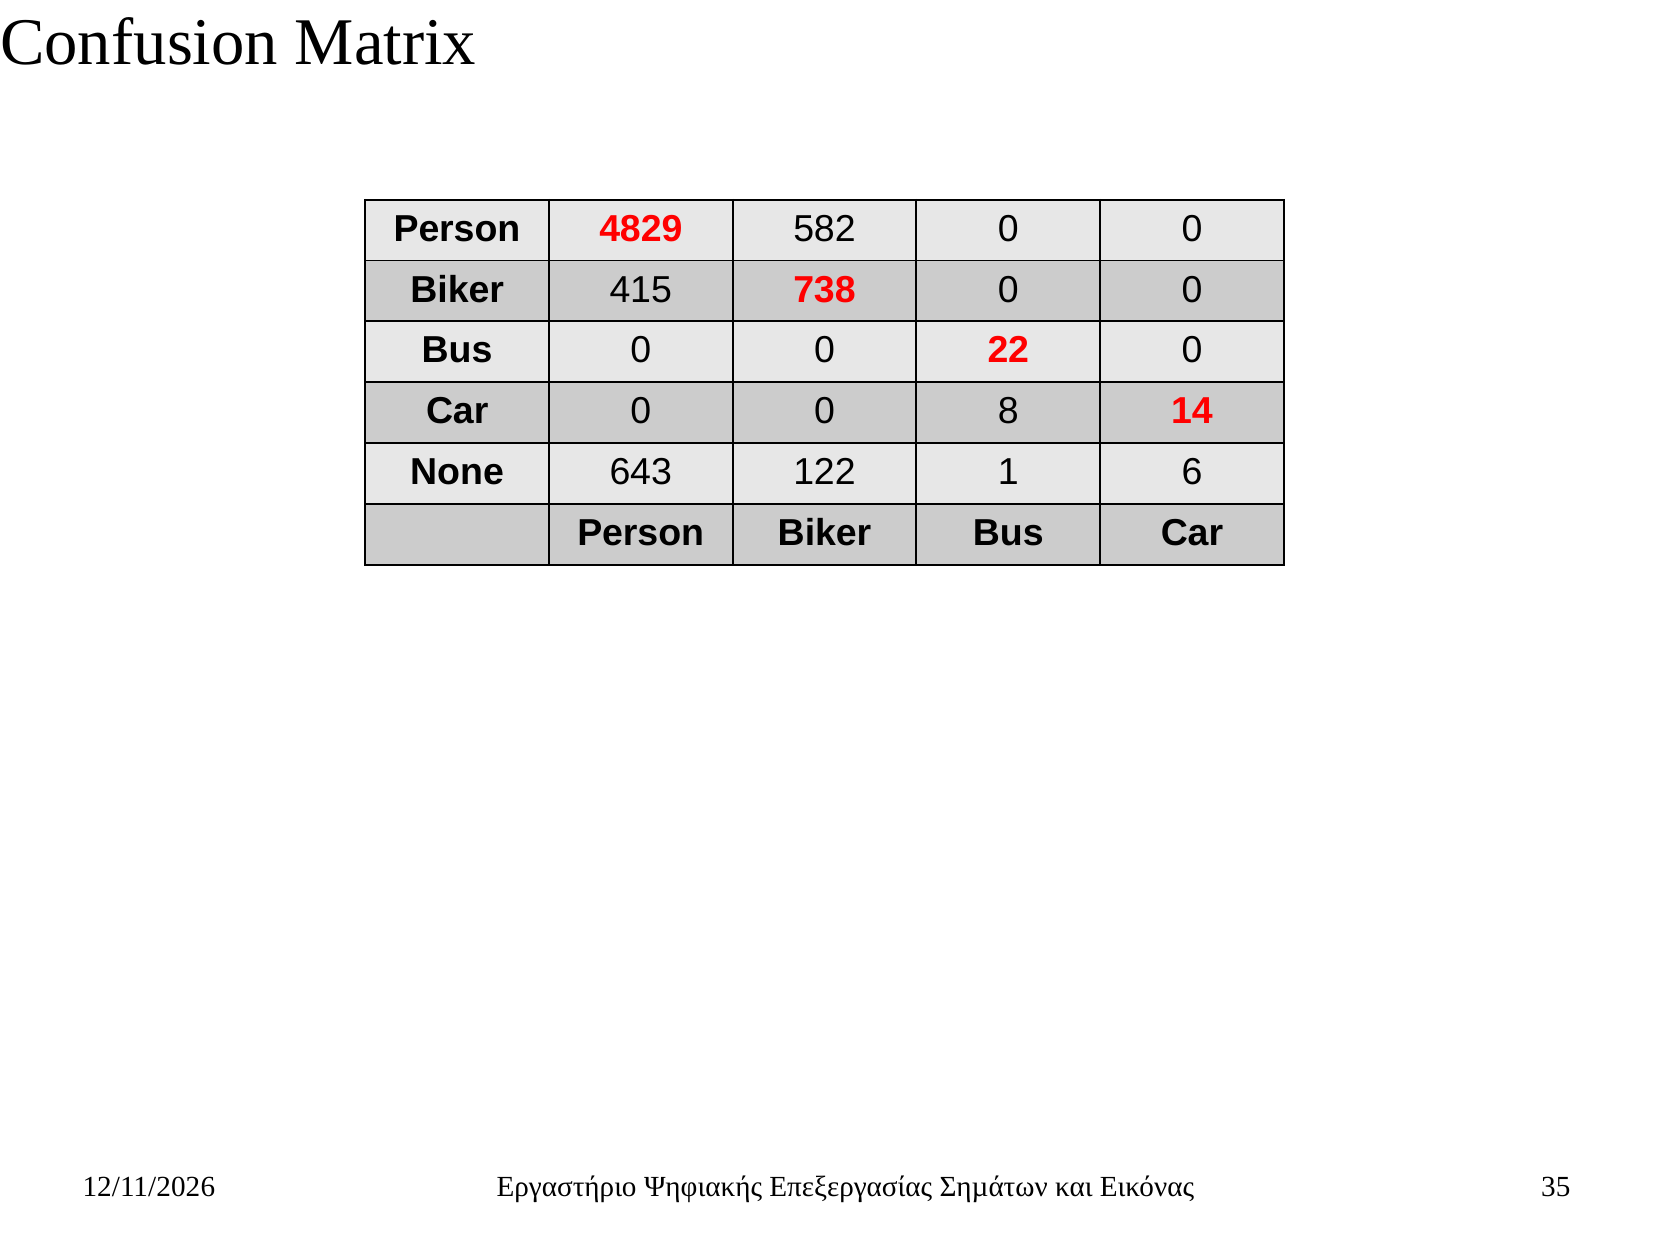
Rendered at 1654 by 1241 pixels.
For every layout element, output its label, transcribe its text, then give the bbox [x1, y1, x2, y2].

text_box [0, 113, 1652, 1215]
table_header 0 [917, 201, 1099, 260]
table_cell 1 [917, 444, 1099, 503]
table_cell 643 [550, 444, 732, 503]
subtitle Confusion Matrix [0, 0, 1654, 113]
table_cell 14 [1101, 383, 1283, 442]
table_cell 8 [917, 383, 1099, 442]
table_cell 122 [734, 444, 915, 503]
table_cell 0 [734, 383, 915, 442]
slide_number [82, 1170, 468, 1215]
slide_number 35 [1202, 1170, 1571, 1215]
table_cell 0 [1101, 261, 1283, 320]
table_header 0 [1101, 201, 1283, 260]
table_cell Bus [917, 505, 1099, 564]
table_cell Person [550, 505, 732, 564]
table_header Person [366, 201, 548, 260]
table_cell 0 [917, 261, 1099, 320]
table_cell 0 [734, 322, 915, 381]
table_cell 6 [1101, 444, 1283, 503]
table_header 4829 [550, 201, 732, 260]
table_header 582 [734, 201, 915, 260]
footer Εργαστήριο Ψηφιακής Επεξεργασίας Σηµάτων και Εικόνας [489, 1170, 1202, 1215]
table_cell 738 [734, 261, 915, 320]
table_cell 22 [917, 322, 1099, 381]
table_cell 0 [1101, 322, 1283, 381]
table_cell 0 [550, 322, 732, 381]
table_cell [366, 505, 548, 564]
table_cell 415 [550, 261, 732, 320]
table_cell Biker [734, 505, 915, 564]
table_cell 0 [550, 383, 732, 442]
table_cell Biker [366, 261, 548, 320]
table_cell Car [366, 383, 548, 442]
table_cell None [366, 444, 548, 503]
table_cell Car [1101, 505, 1283, 564]
table_cell Bus [366, 322, 548, 381]
